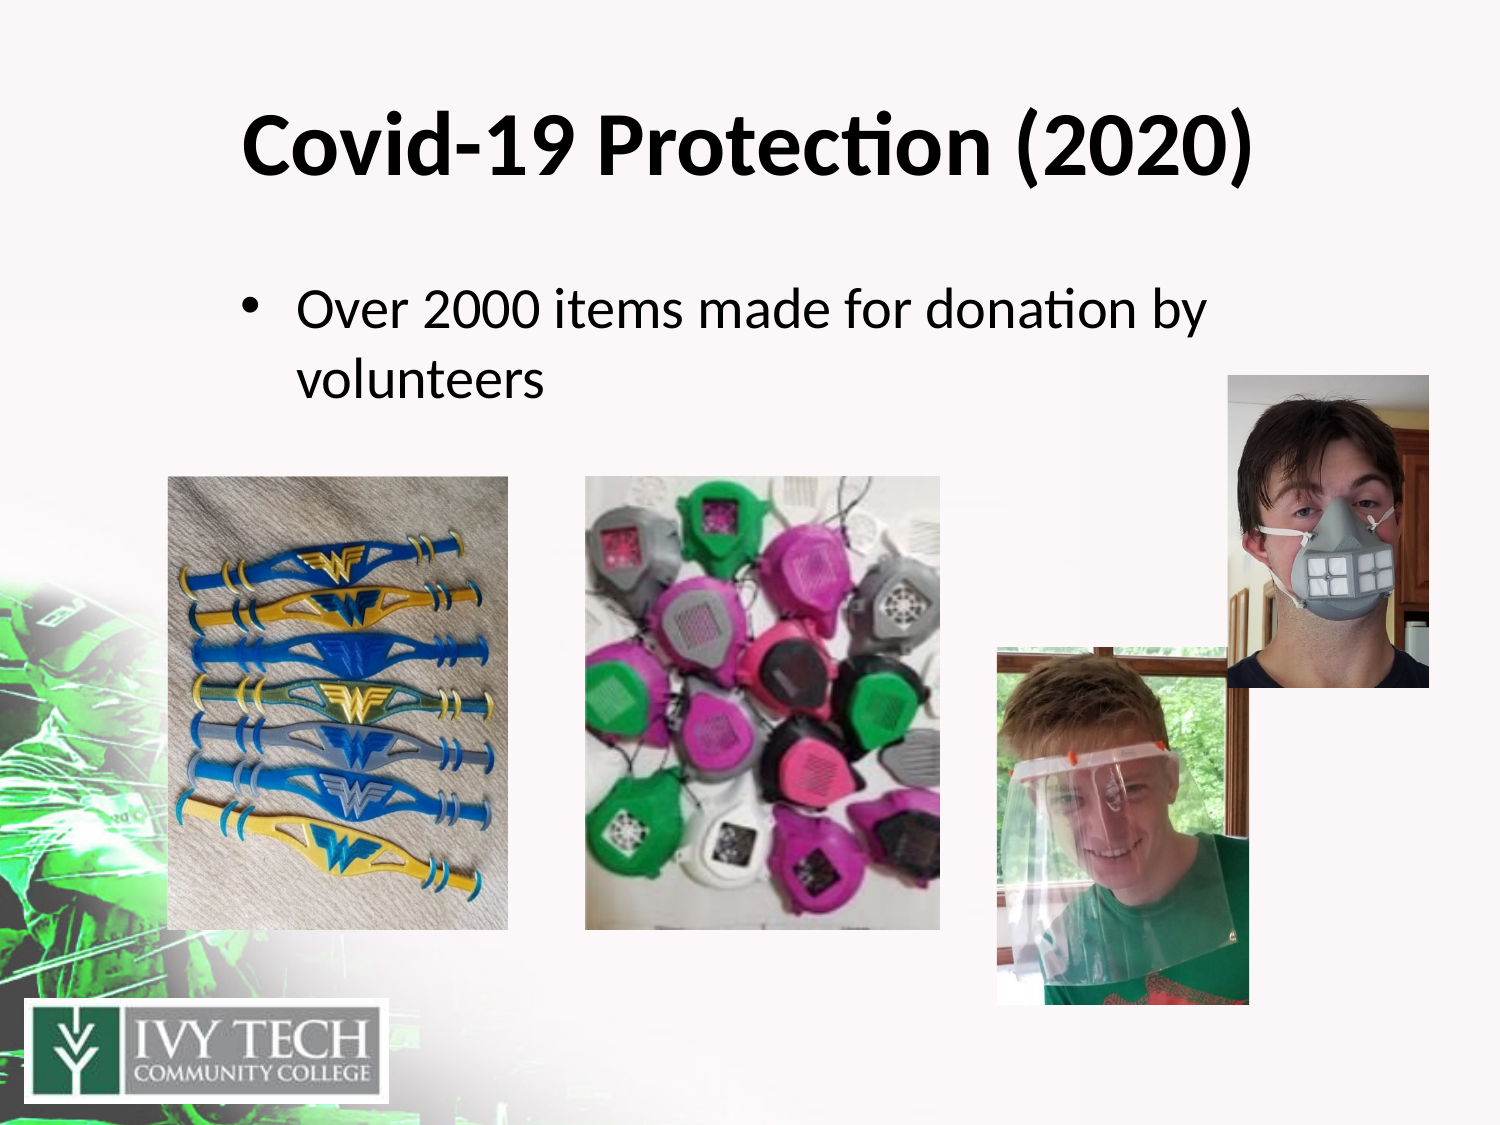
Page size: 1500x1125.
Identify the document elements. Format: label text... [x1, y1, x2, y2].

picture [0, 320, 1429, 1125]
picture [585, 476, 940, 931]
title Covid-19 Protection (2020) [75, 45, 1425, 233]
list Over 2000 items made for donation by volunteers [225, 262, 1425, 1005]
